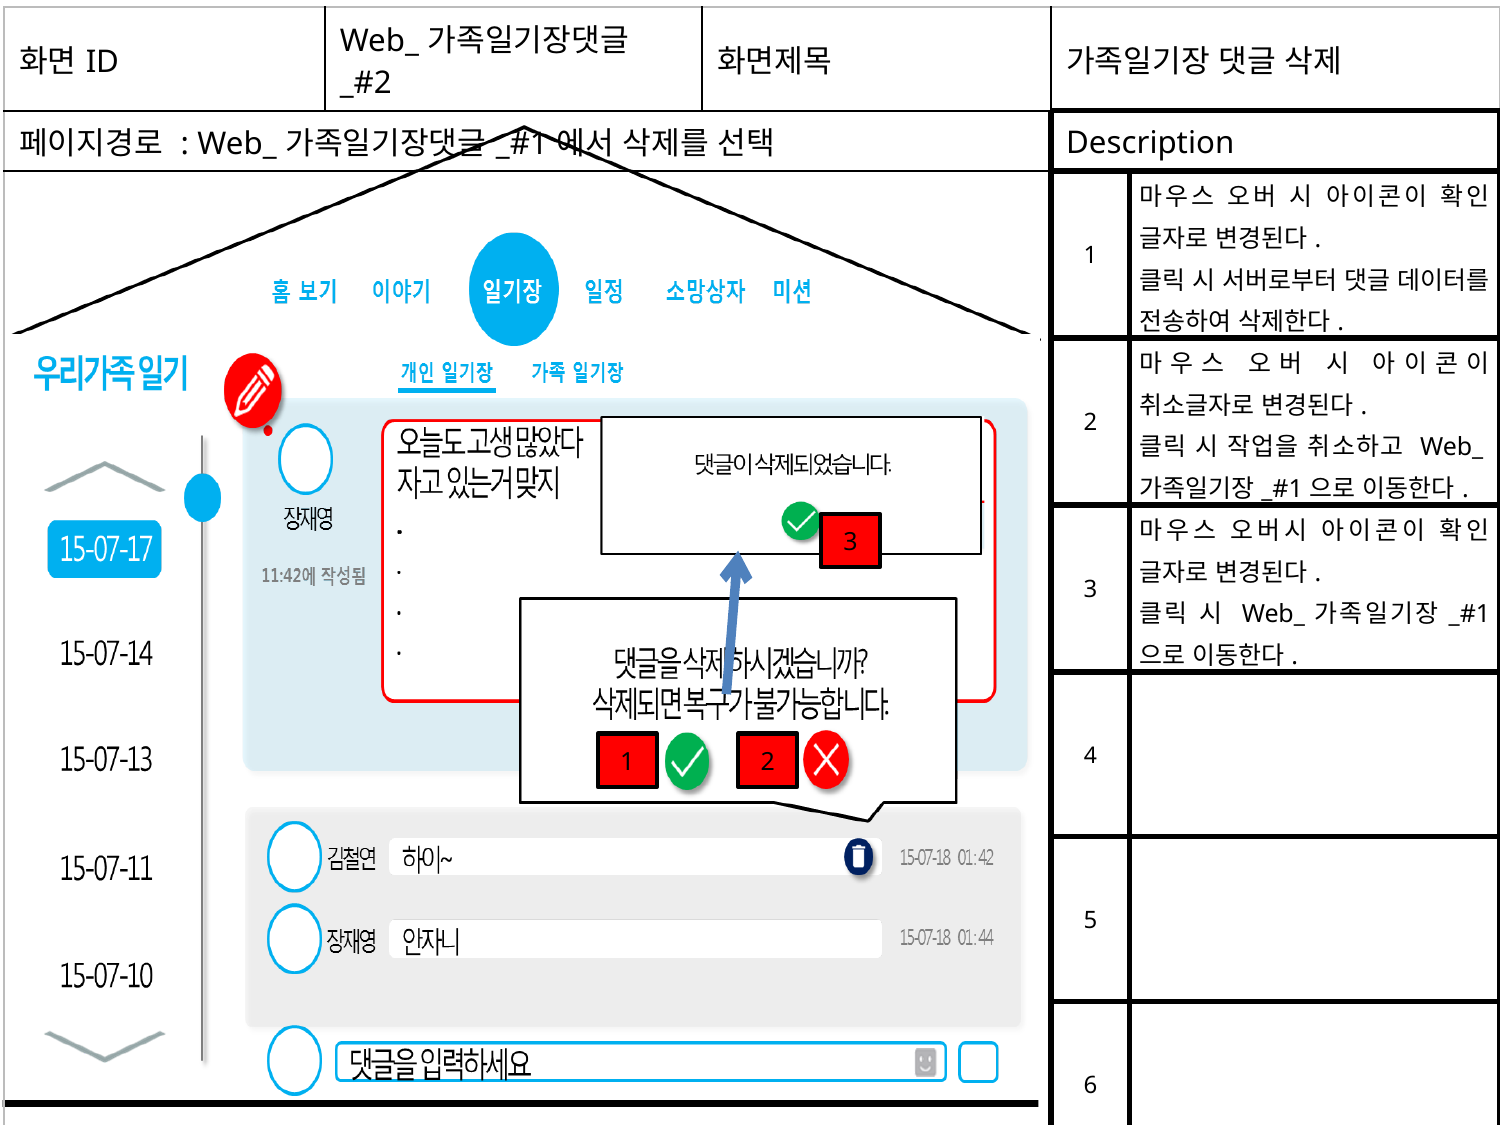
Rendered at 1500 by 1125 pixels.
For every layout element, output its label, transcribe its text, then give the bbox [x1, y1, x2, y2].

table_header Web_가족일기장댓글_#2 [326, 8, 701, 110]
table_header 가족일기장 댓글 삭제 [1052, 8, 1499, 108]
table_header 화면ID [5, 8, 324, 110]
table_cell 2 [1054, 341, 1127, 502]
picture [0, 125, 1042, 1108]
table_cell 5 [1054, 839, 1127, 999]
table_cell 6 [1054, 1004, 1127, 1125]
table_cell [1132, 839, 1497, 999]
table_cell 페이지경로 : Web_가족일기장댓글_#1에서 삭제를 선택 [5, 112, 1048, 170]
table_cell [5, 172, 1048, 1125]
table_cell 마우스 오버시 아이콘이 확인 글자로 변경된다. 클릭 시 Web_가족일기장_#1 으로 이동한다. [1132, 508, 1497, 669]
table_cell 1 [1054, 174, 1127, 335]
table_cell [1132, 675, 1497, 834]
table_cell 마우스 오버 시 아이콘이 확인 글자로 변경된다. 클릭 시 서버로부터 댓글 데이터를 전송하여 삭제한다. [1132, 174, 1497, 335]
table_cell [1132, 1004, 1497, 1125]
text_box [726, 550, 739, 695]
table_cell Description [1054, 113, 1497, 168]
table_cell 3 [1054, 508, 1127, 669]
table_header 화면제목 [703, 8, 1050, 110]
table_cell 마우스 오버 시 아이콘이 취소글자로 변경된다. 클릭 시 작업을 취소하고 Web_가족일기장_#1으로 이동한다. [1132, 341, 1497, 502]
table_cell 4 [1054, 675, 1127, 834]
